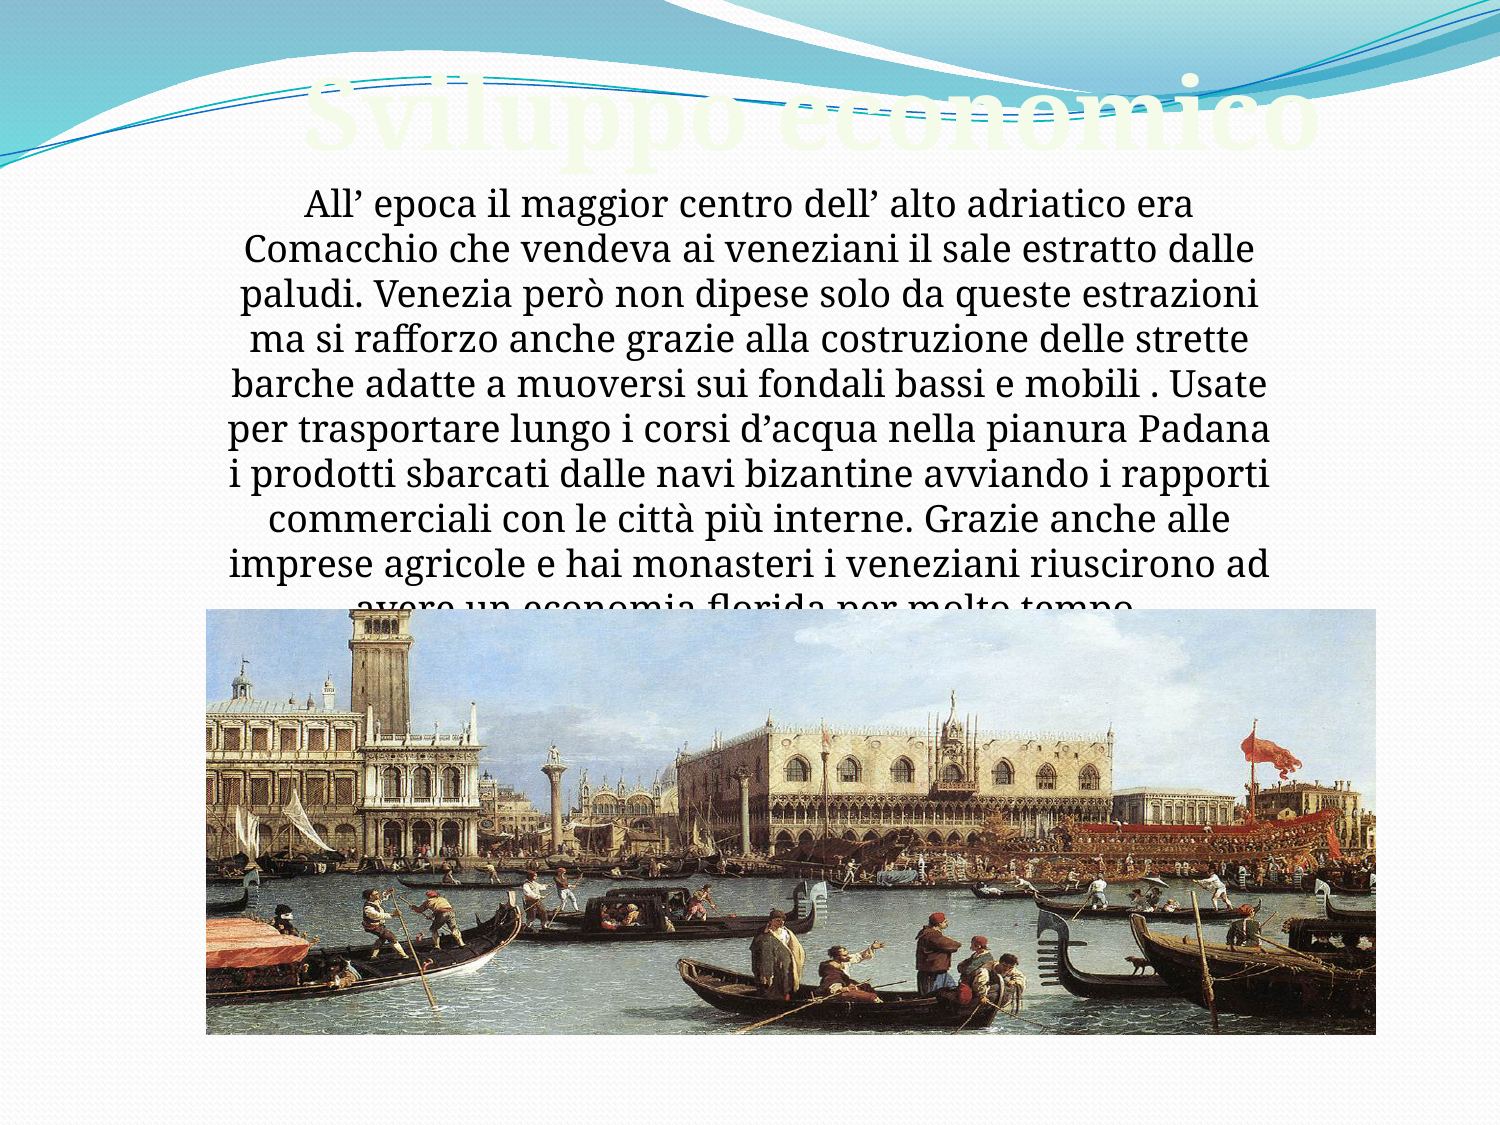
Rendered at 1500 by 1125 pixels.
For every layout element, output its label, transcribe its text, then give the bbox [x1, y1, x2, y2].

text_box Sviluppo economico [289, 42, 1424, 178]
picture [206, 609, 1377, 1036]
text_box All’ epoca il maggior centro dell’ alto adriatico era Comacchio che vendeva ai veneziani il sale estratto dalle paludi. Venezia però non dipese solo da queste estrazioni ma si rafforzo anche grazie alla costruzione delle strette barche adatte a muoversi sui fondali bassi e mobili . Usate per trasportare lungo i corsi d’acqua nella pianura Padana i prodotti sbarcati dalle navi bizantine avviando i rapporti commerciali con le città più interne. Grazie anche alle imprese agricole e hai monasteri i veneziani riuscirono ad avere un economia florida per molto tempo. [206, 172, 1294, 609]
